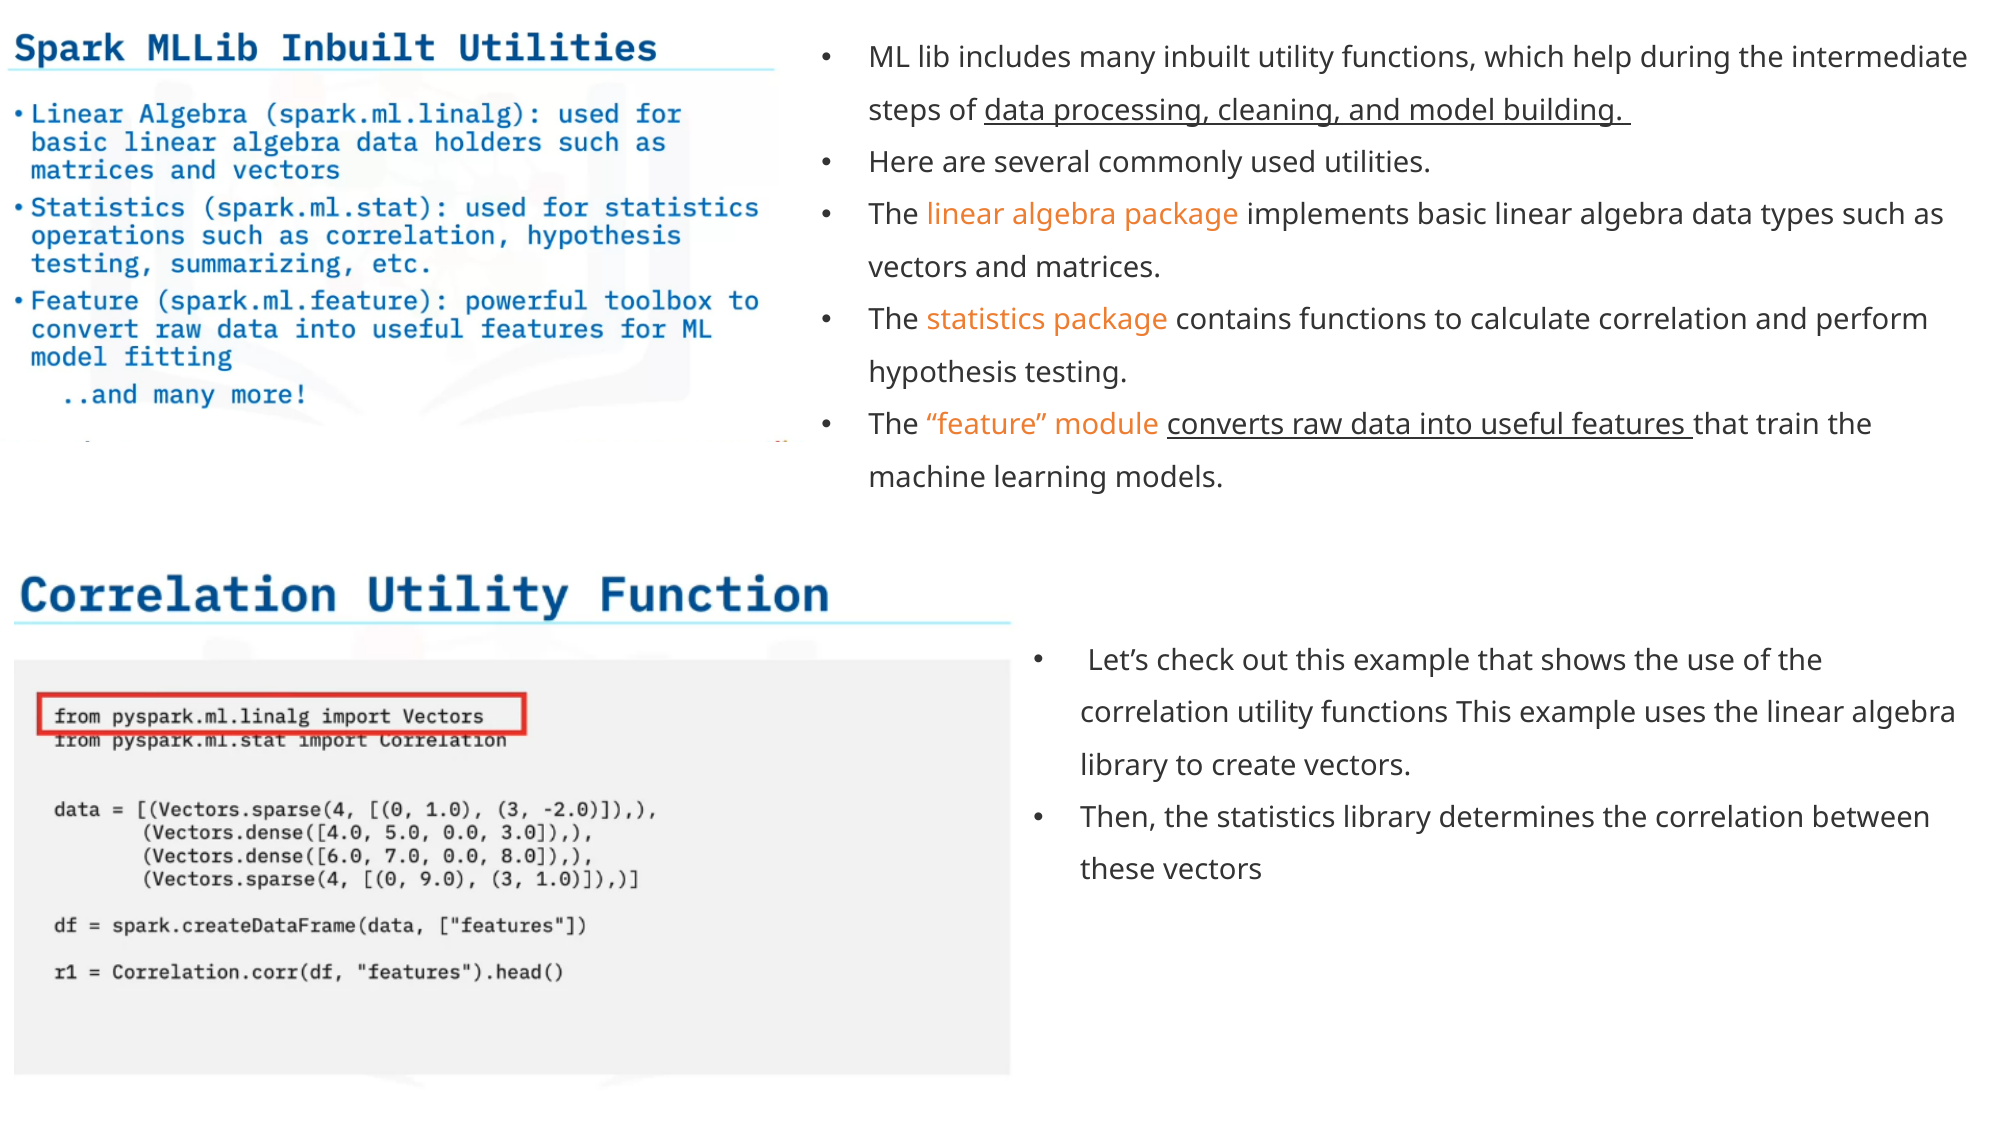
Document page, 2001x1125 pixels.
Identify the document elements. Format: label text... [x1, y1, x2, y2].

text_box ML lib includes many inbuilt utility functions, which help during the intermediate steps of data processing, cleaning, and model building. Here are several commonly used utilities. The linear algebra package implements basic linear algebra data types such as vectors and matrices. The statistics package contains functions to calculate correlation and perform hypothesis testing. The “feature” module converts raw data into useful features that train the machine learning models. [806, 13, 1986, 501]
text_box Let’s check out this example that shows the use of the correlation utility functions This example uses the linear algebra library to create vectors. Then, the statistics library determines the correlation between these vectors [1048, 616, 1986, 894]
picture [14, 547, 1048, 1091]
picture [0, 31, 807, 442]
